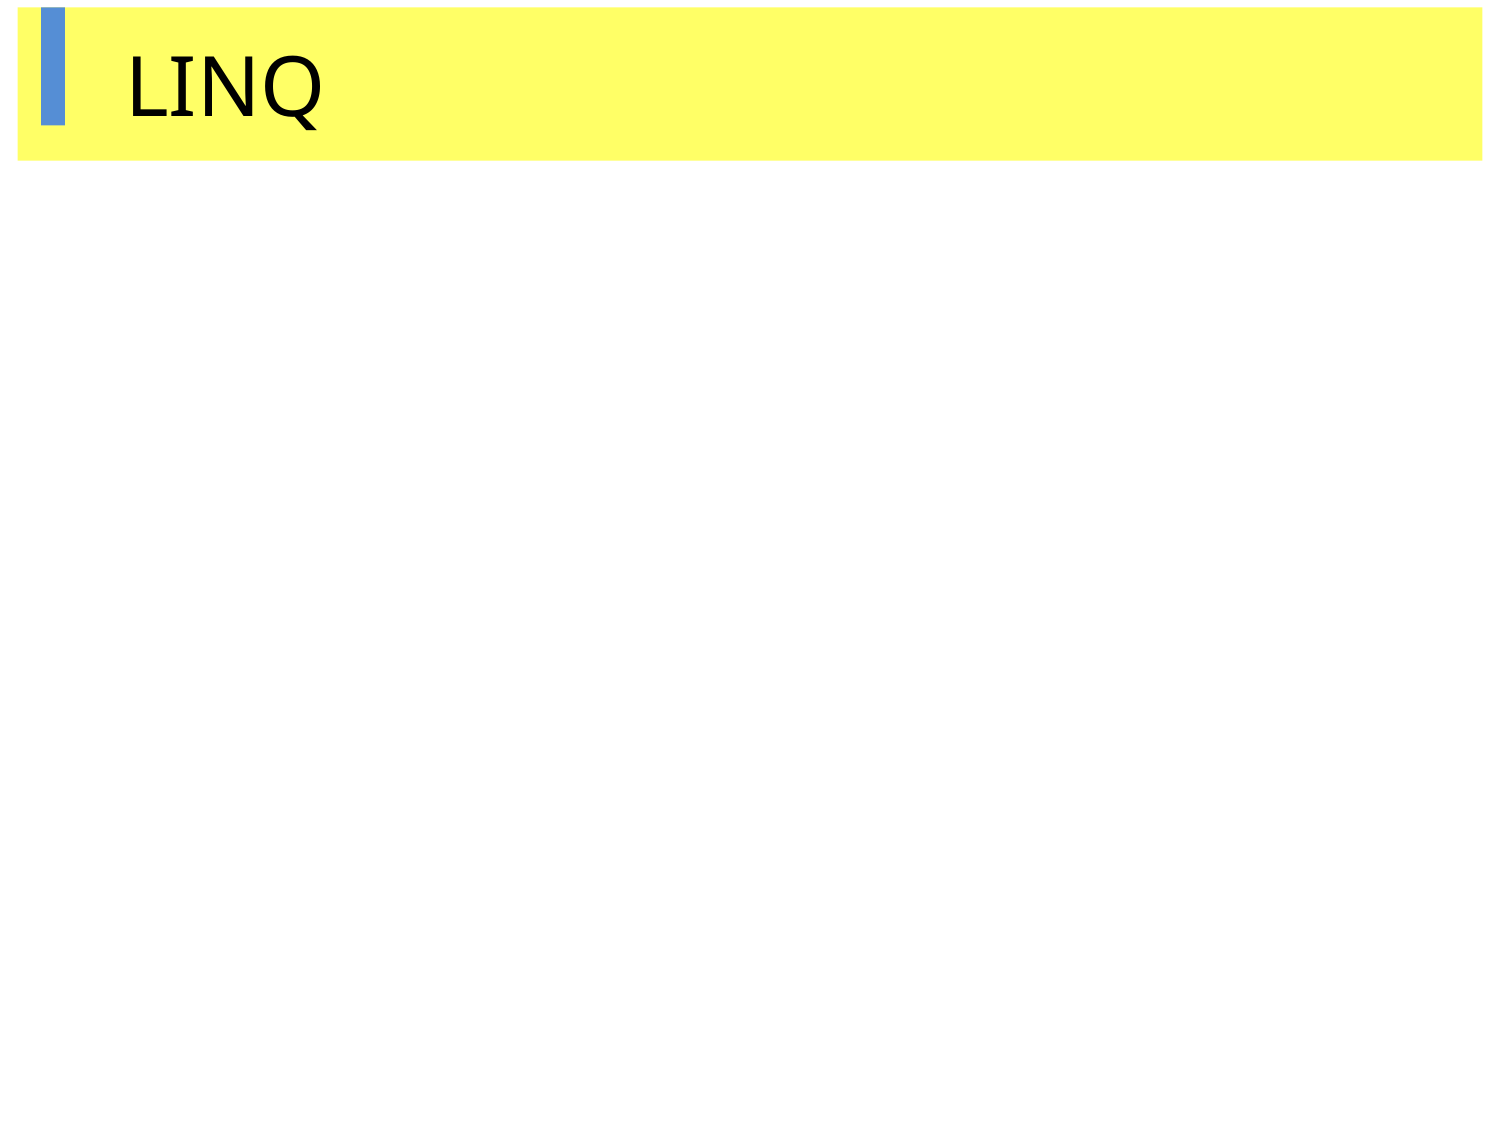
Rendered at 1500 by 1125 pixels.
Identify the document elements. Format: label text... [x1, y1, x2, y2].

title LINQ [110, 19, 1270, 147]
